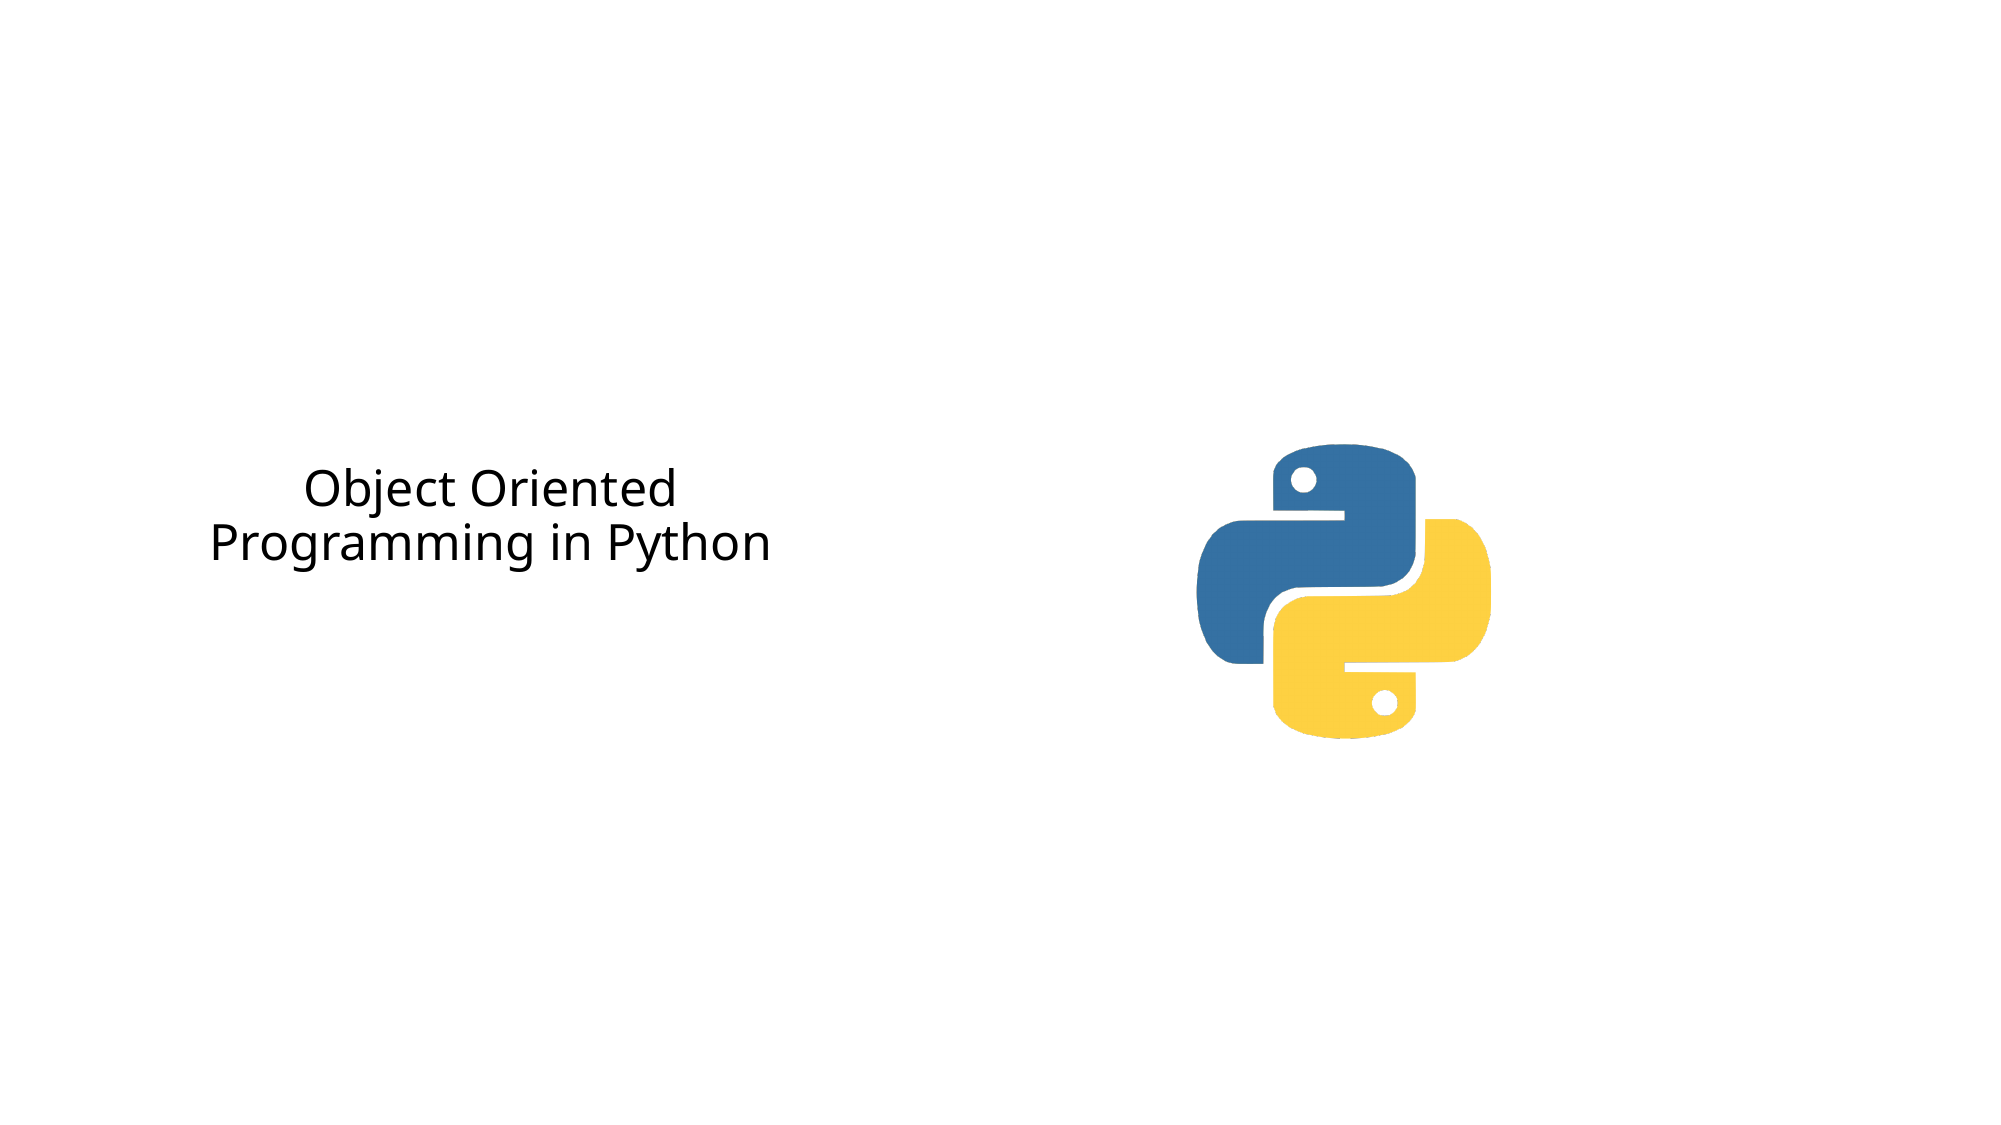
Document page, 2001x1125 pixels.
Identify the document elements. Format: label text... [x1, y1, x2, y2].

picture [783, 168, 1896, 956]
title Object Oriented Programming in Python [140, 308, 783, 727]
